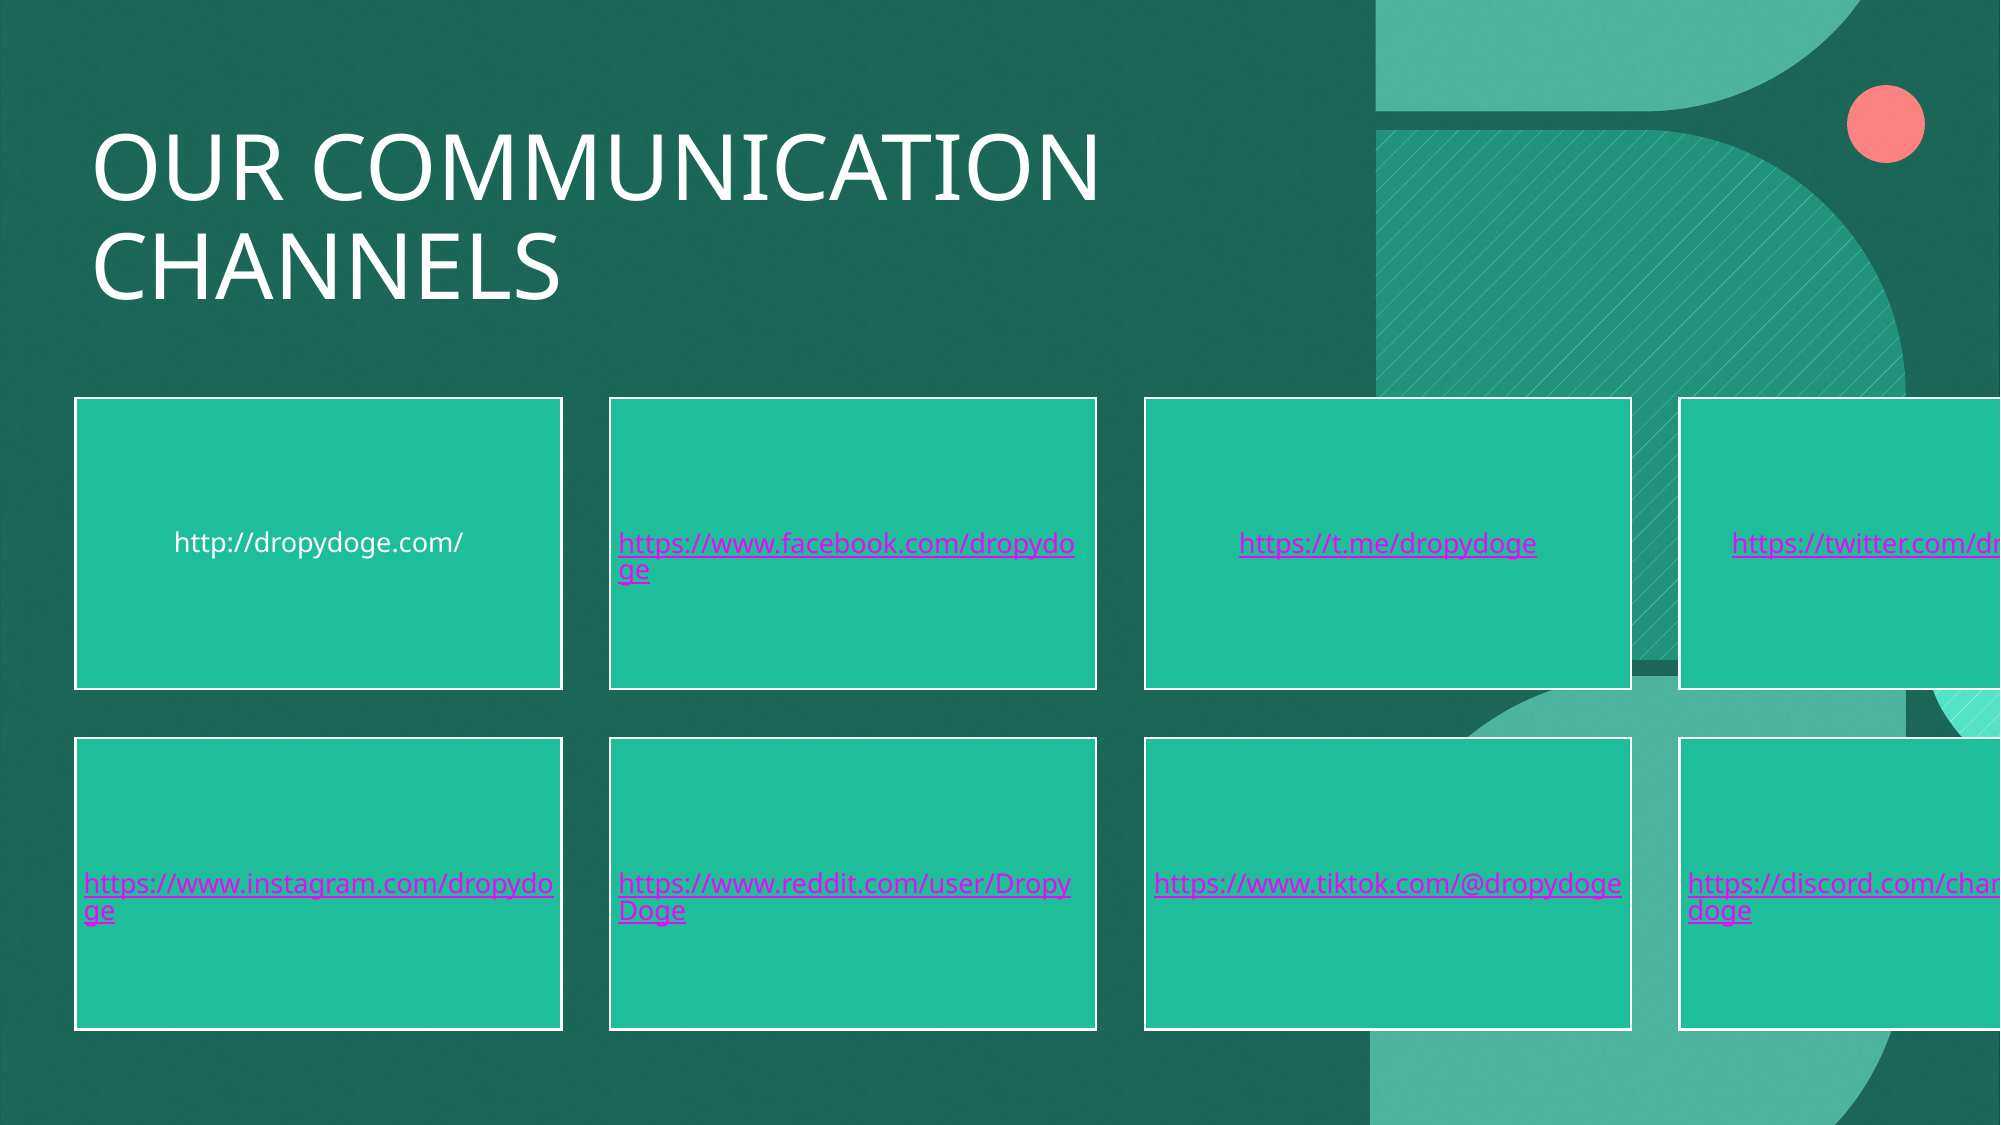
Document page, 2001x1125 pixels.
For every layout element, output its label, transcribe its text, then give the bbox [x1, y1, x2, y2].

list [74, 301, 2000, 1125]
title OUR COMMUNICATION CHANNELS [75, 109, 1336, 301]
